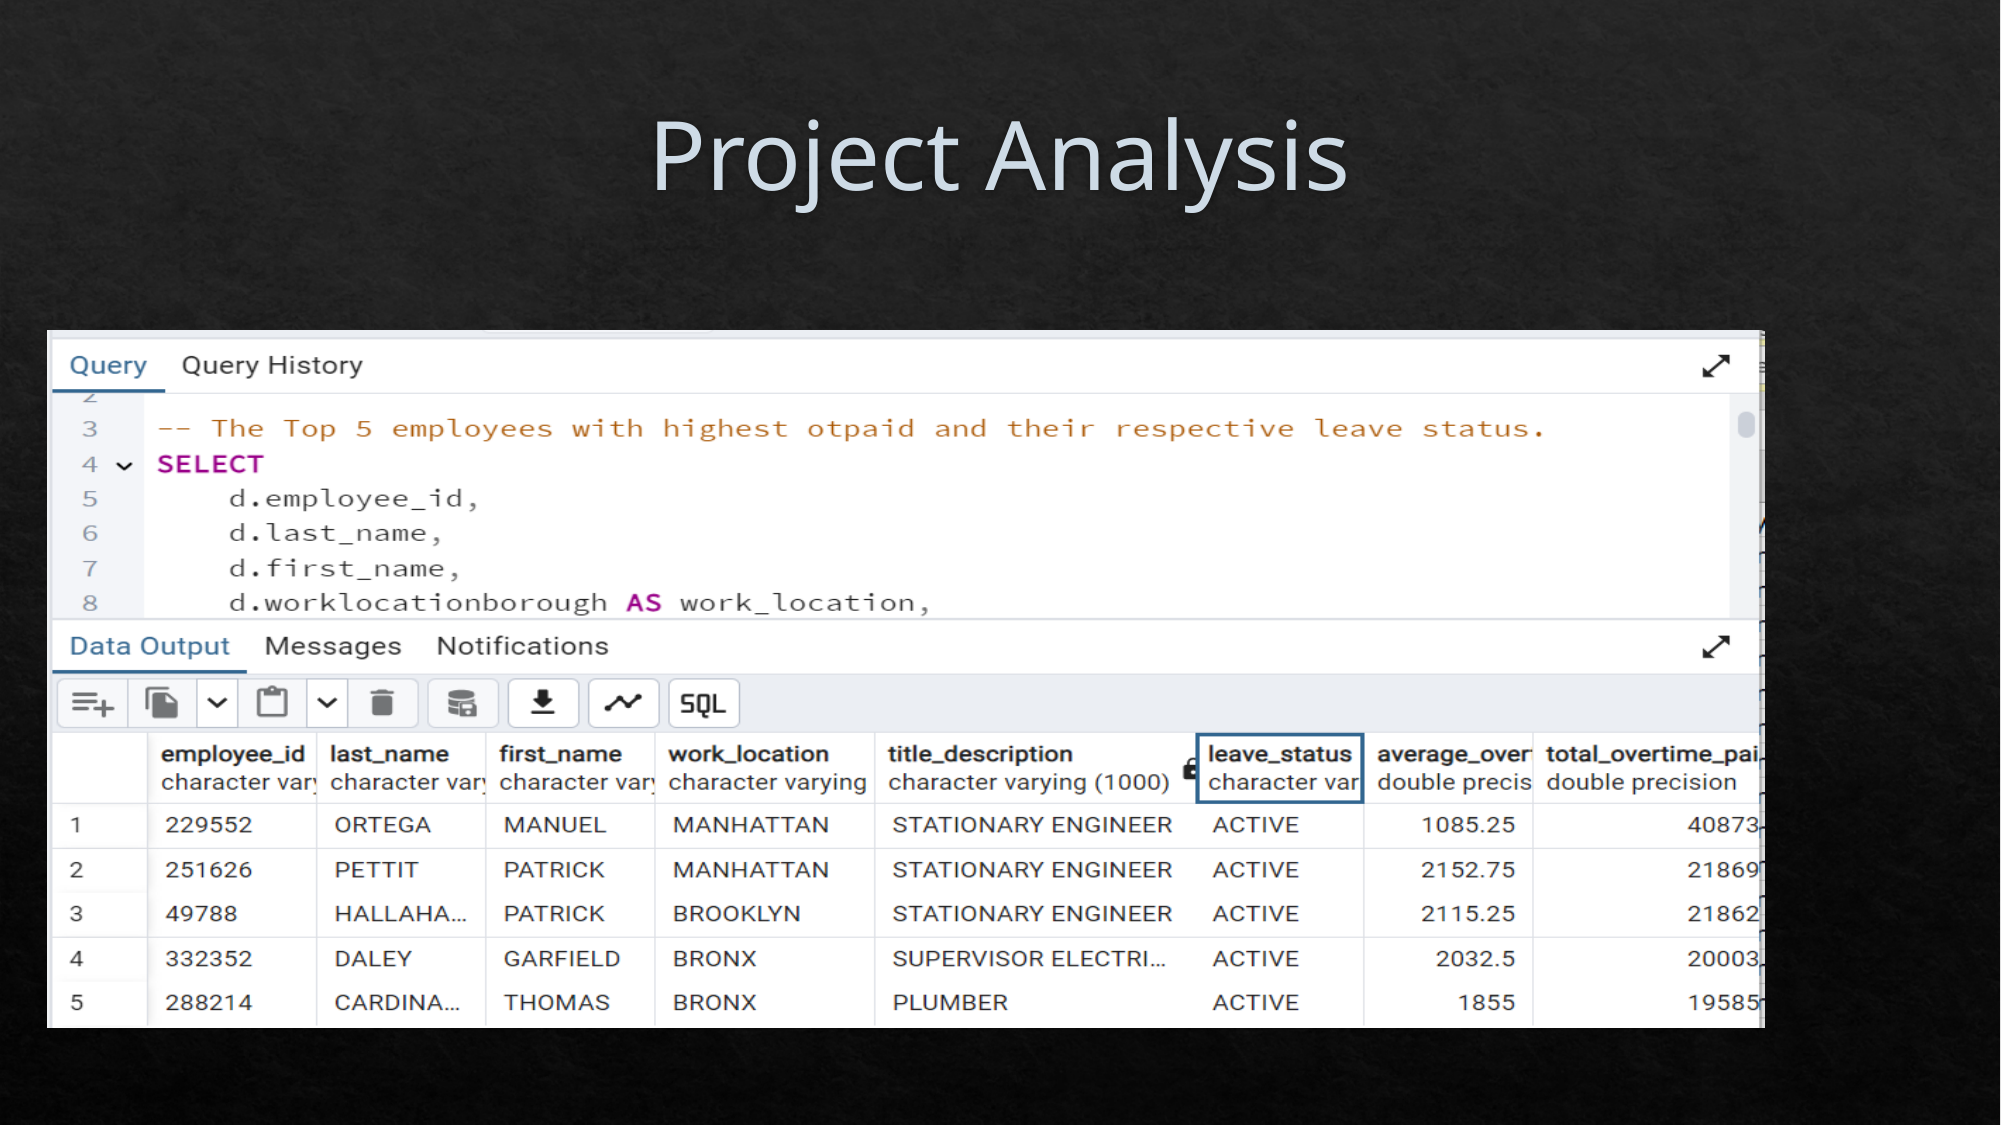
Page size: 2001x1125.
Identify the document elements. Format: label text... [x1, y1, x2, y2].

title Project Analysis [149, 33, 1849, 401]
picture [46, 330, 1766, 1028]
